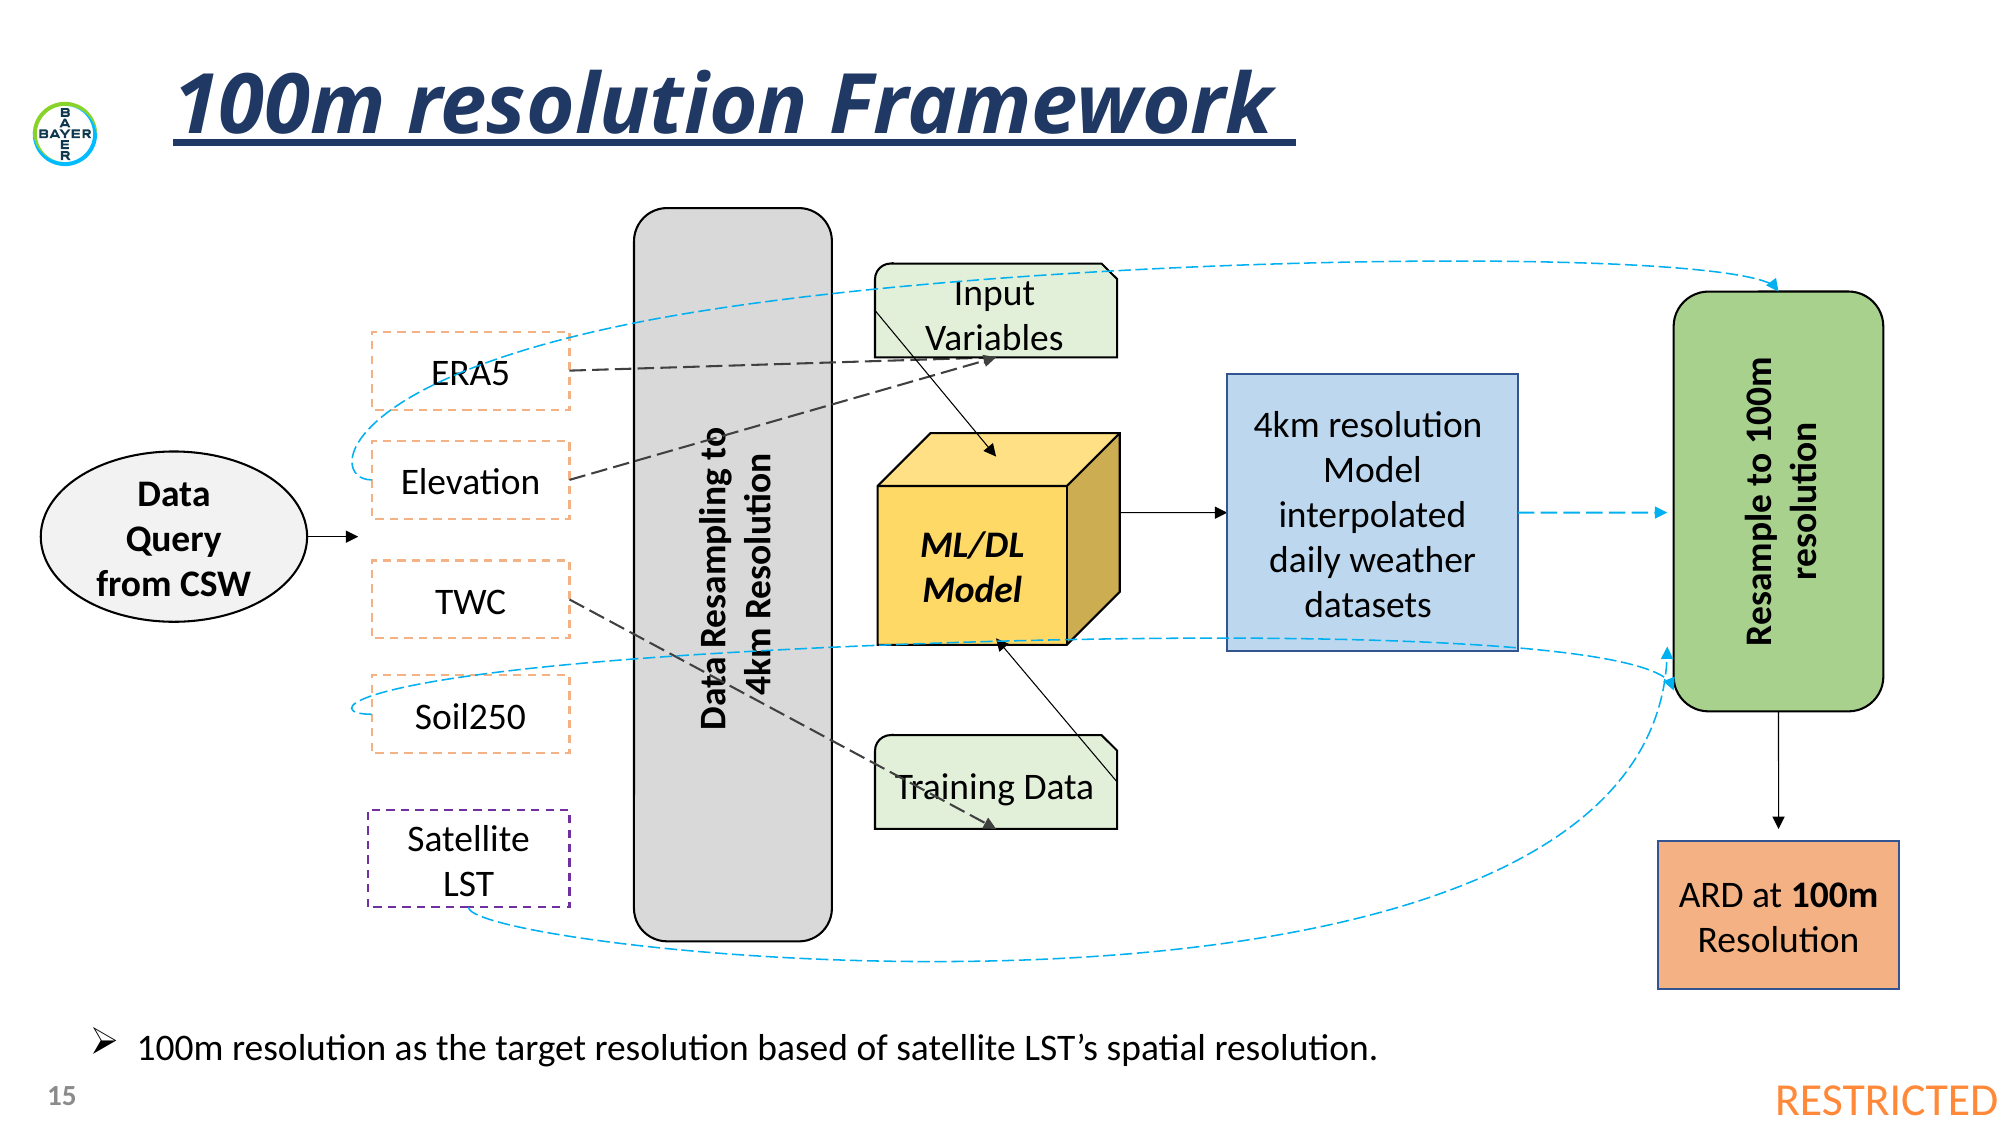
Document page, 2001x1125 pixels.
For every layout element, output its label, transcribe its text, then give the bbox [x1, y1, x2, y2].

text_box ML/DL Model [876, 480, 937, 646]
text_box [569, 715, 875, 783]
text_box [937, 177, 1199, 1125]
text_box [371, 291, 937, 480]
text_box Training Data [873, 733, 937, 830]
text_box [1199, 291, 1779, 480]
text_box Soil250 [371, 715, 569, 754]
text_box ARD at 100m Resolution [1657, 840, 1900, 990]
text_box 4km resolution Model interpolated daily weather datasets [1226, 480, 1519, 652]
text_box Data Query from CSW [39, 450, 309, 623]
text_box 100m resolution Framework [158, 46, 1659, 167]
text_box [569, 599, 875, 690]
text_box Soil250 [371, 674, 569, 690]
text_box Satellite LST [367, 809, 571, 908]
text_box R2: [883, 480, 937, 484]
slide_number 15 [32, 1063, 483, 1124]
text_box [371, 690, 937, 715]
text_box 100m resolution as the target resolution based of satellite LST’s spatial resolution. [1199, 1015, 1799, 1076]
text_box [1199, 690, 1674, 715]
text_box 100m resolution as the target resolution based of satellite LST’s spatial resolution. [75, 1015, 937, 1076]
text_box TWC [371, 559, 571, 639]
text_box Data Resampling to 4km Resolution [632, 207, 833, 291]
text_box Data Resampling to 4km Resolution [632, 783, 833, 943]
text_box Input Variables [873, 262, 937, 291]
text_box Data Resampling to 4km Resolution [632, 480, 833, 599]
text_box Resample to 100m resolution [1672, 290, 1885, 713]
text_box Elevation [371, 480, 571, 520]
picture [64, 105, 81, 111]
